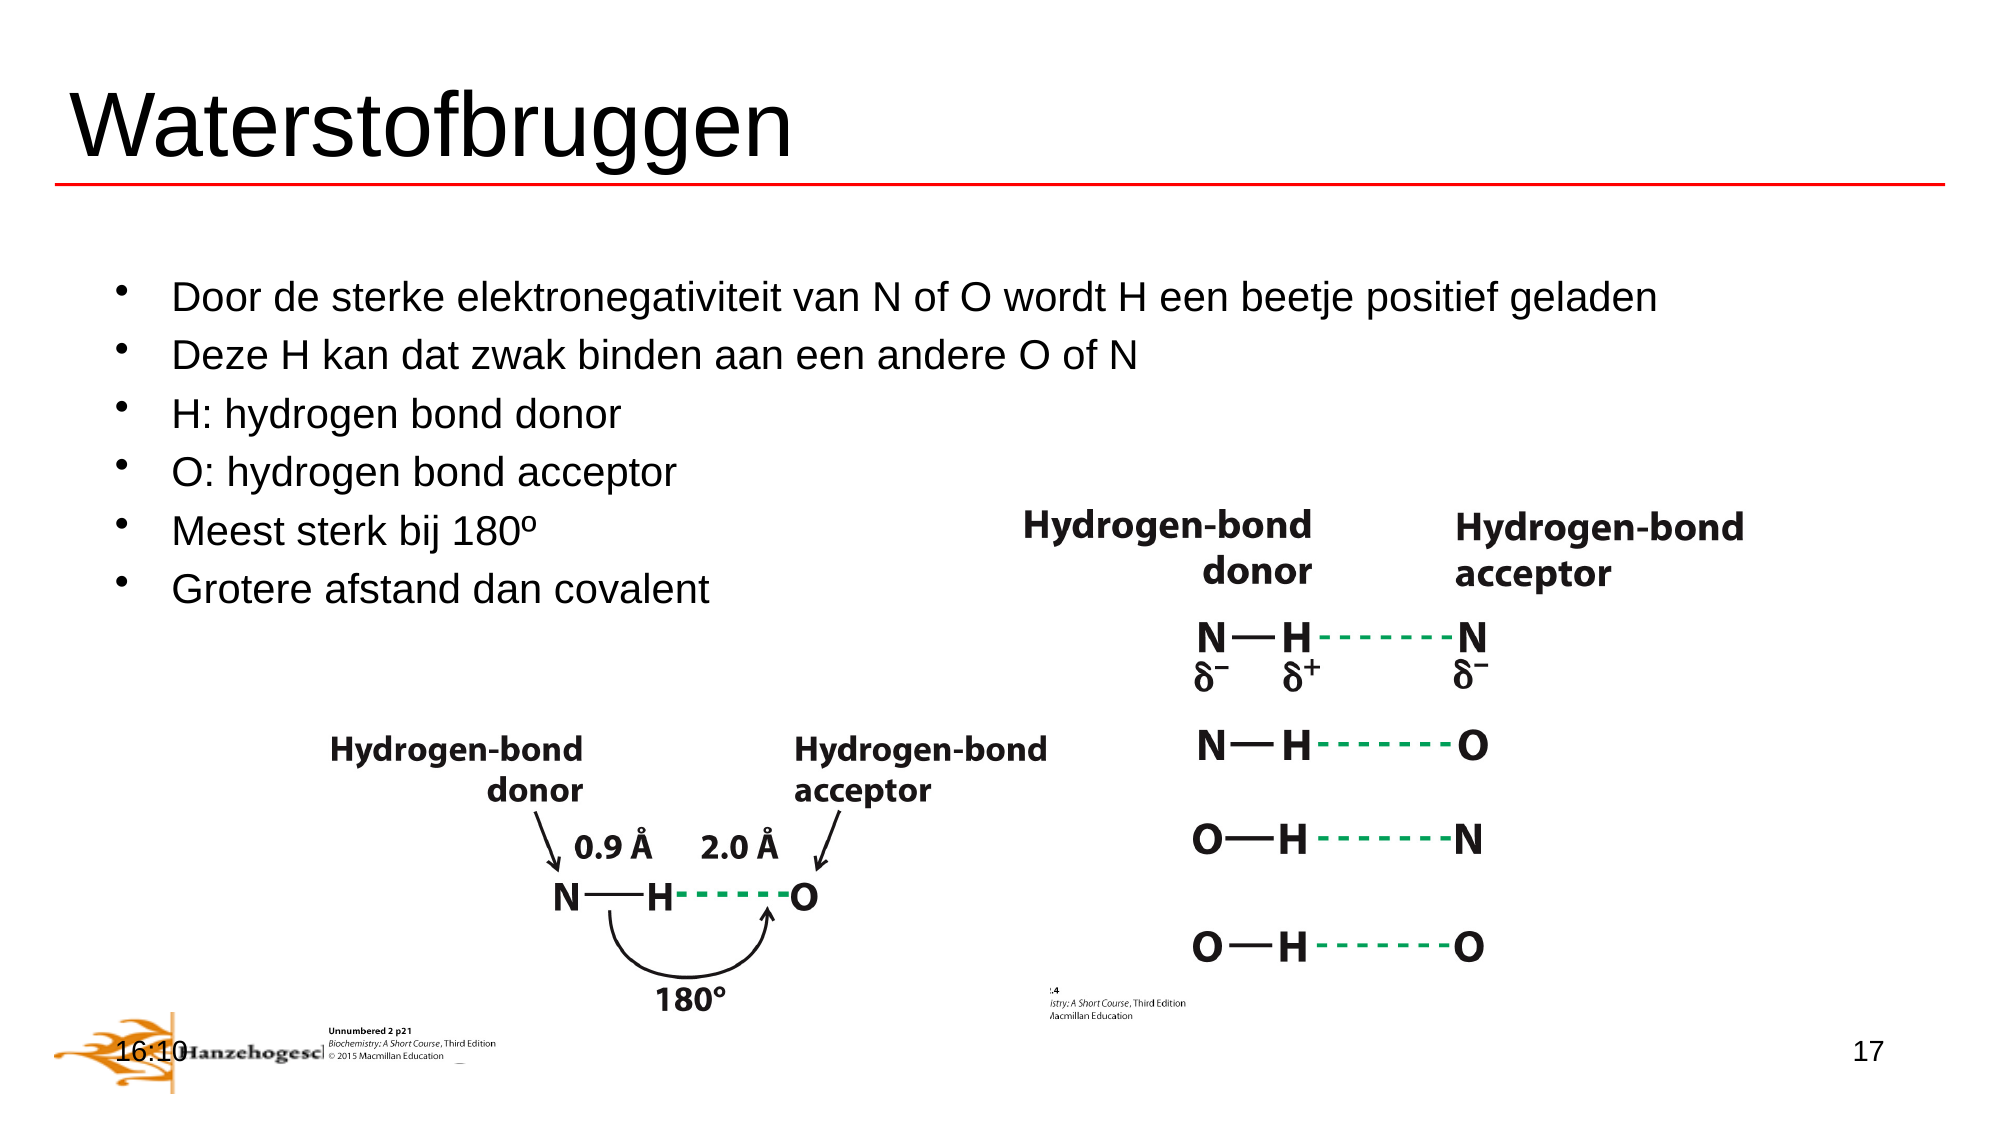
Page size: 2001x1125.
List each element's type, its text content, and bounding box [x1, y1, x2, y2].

slide_number 17 [1433, 1024, 1901, 1103]
picture [54, 496, 1751, 1094]
list Door de sterke elektronegativiteit van N of O wordt H een beetje positief geladen Deze H kan dat zwak binden aan een andere O of N H: hydrogen bond donor O: hydrogen bond acceptor Meest sterk bij 180º Grotere afstand dan covalent [99, 262, 1900, 1005]
title Waterstofbruggen [54, 54, 1946, 185]
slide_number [99, 1024, 567, 1103]
